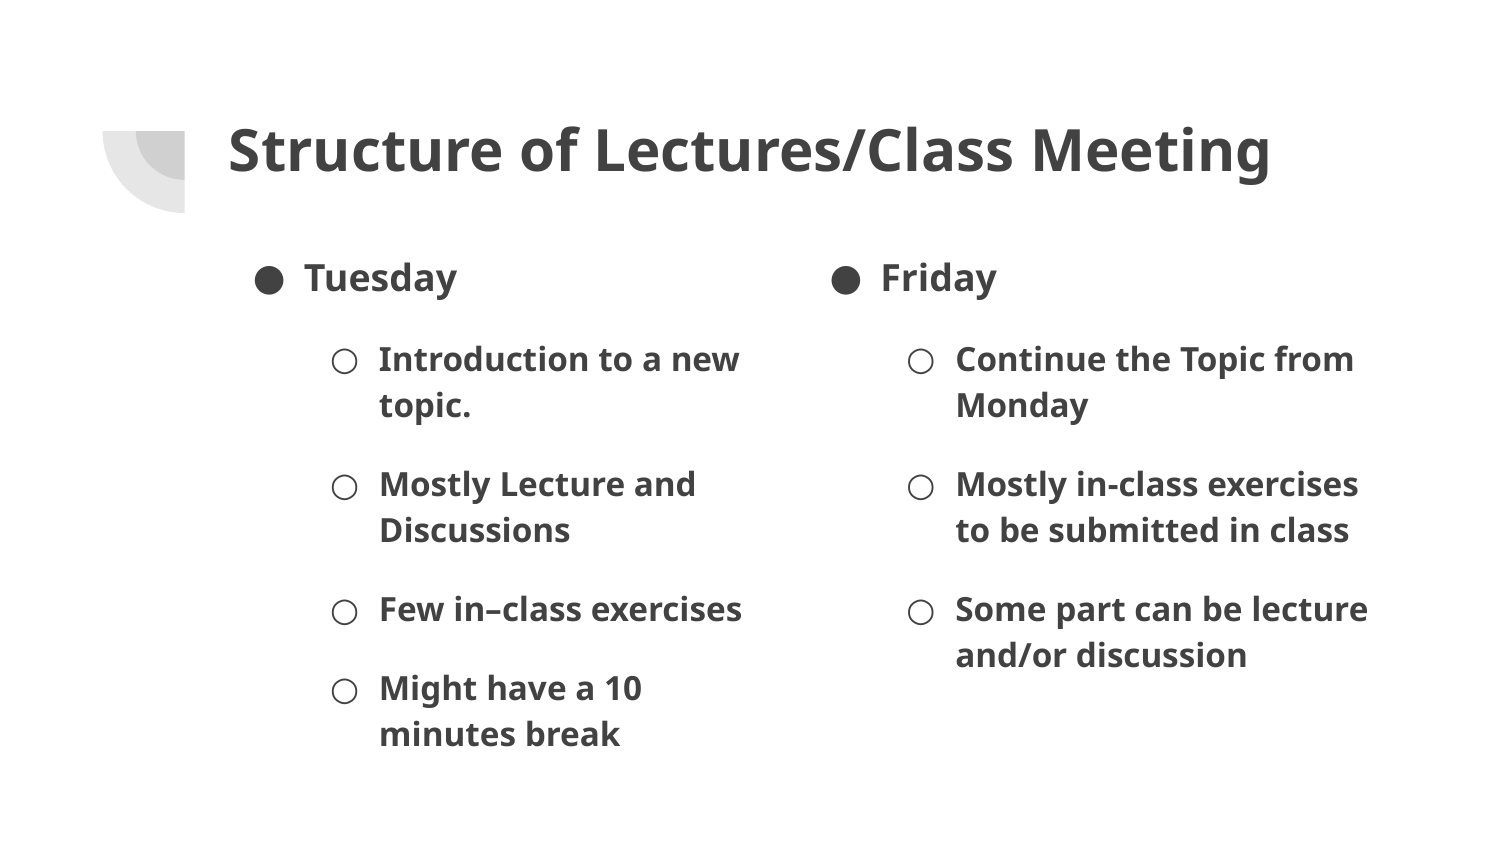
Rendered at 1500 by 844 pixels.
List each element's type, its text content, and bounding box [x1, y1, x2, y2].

list Tuesday Introduction to a new topic. Mostly Lecture and Discussions Few in–class exercises Might have a 10 minutes break [213, 232, 777, 650]
title Structure of Lectures/Class Meeting [213, 98, 1368, 263]
list Friday Continue the Topic from Monday Mostly in-class exercises to be submitted in class Some part can be lecture and/or discussion [790, 232, 1387, 685]
